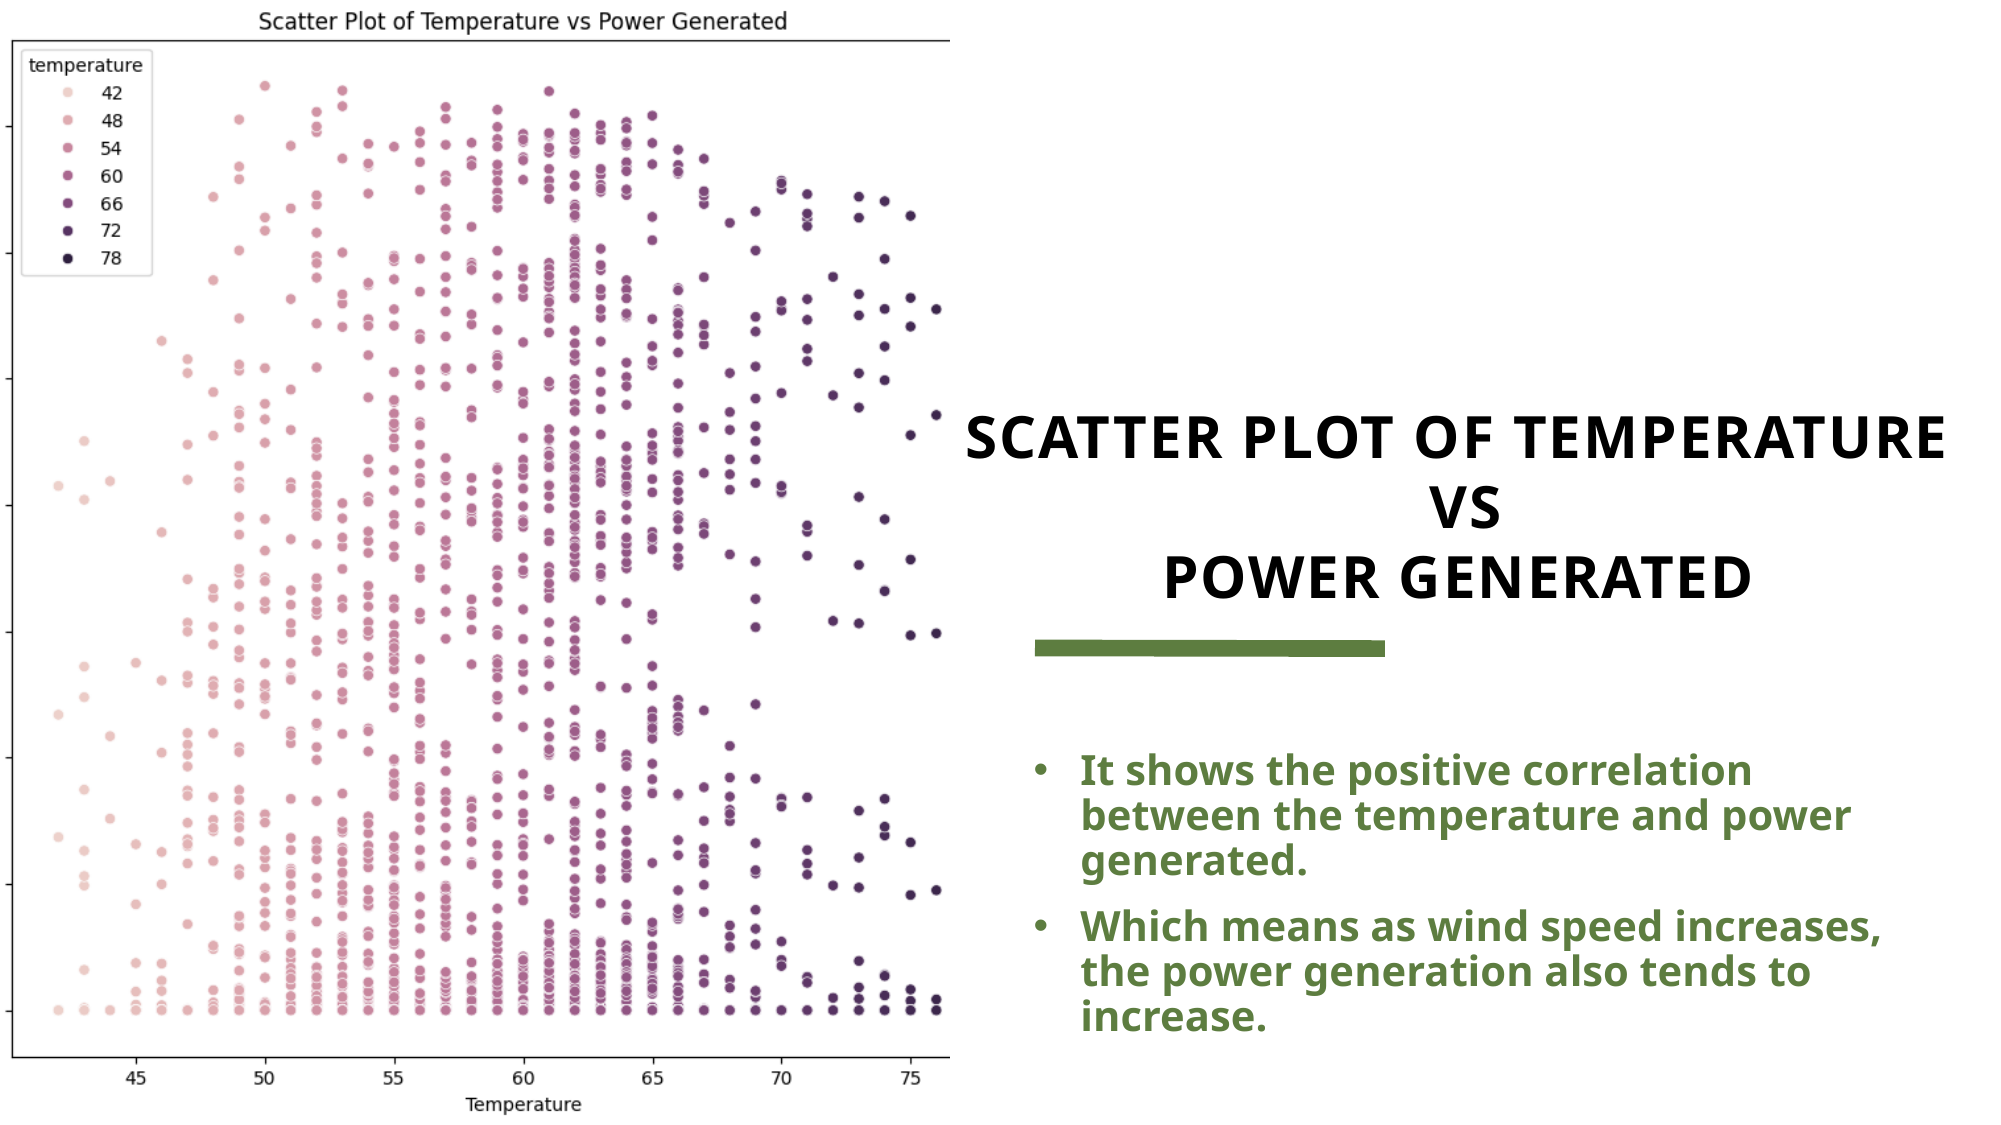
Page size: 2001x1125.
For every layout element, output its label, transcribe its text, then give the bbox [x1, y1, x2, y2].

list It shows the positive correlation between the temperature and power generated. Which means as wind speed increases, the power generation also tends to increase. [1033, 749, 1934, 1020]
title SCATTER PLOT OF TEMPERATURE VS POWER GENERATED [950, 70, 1984, 611]
picture [0, 0, 950, 1125]
